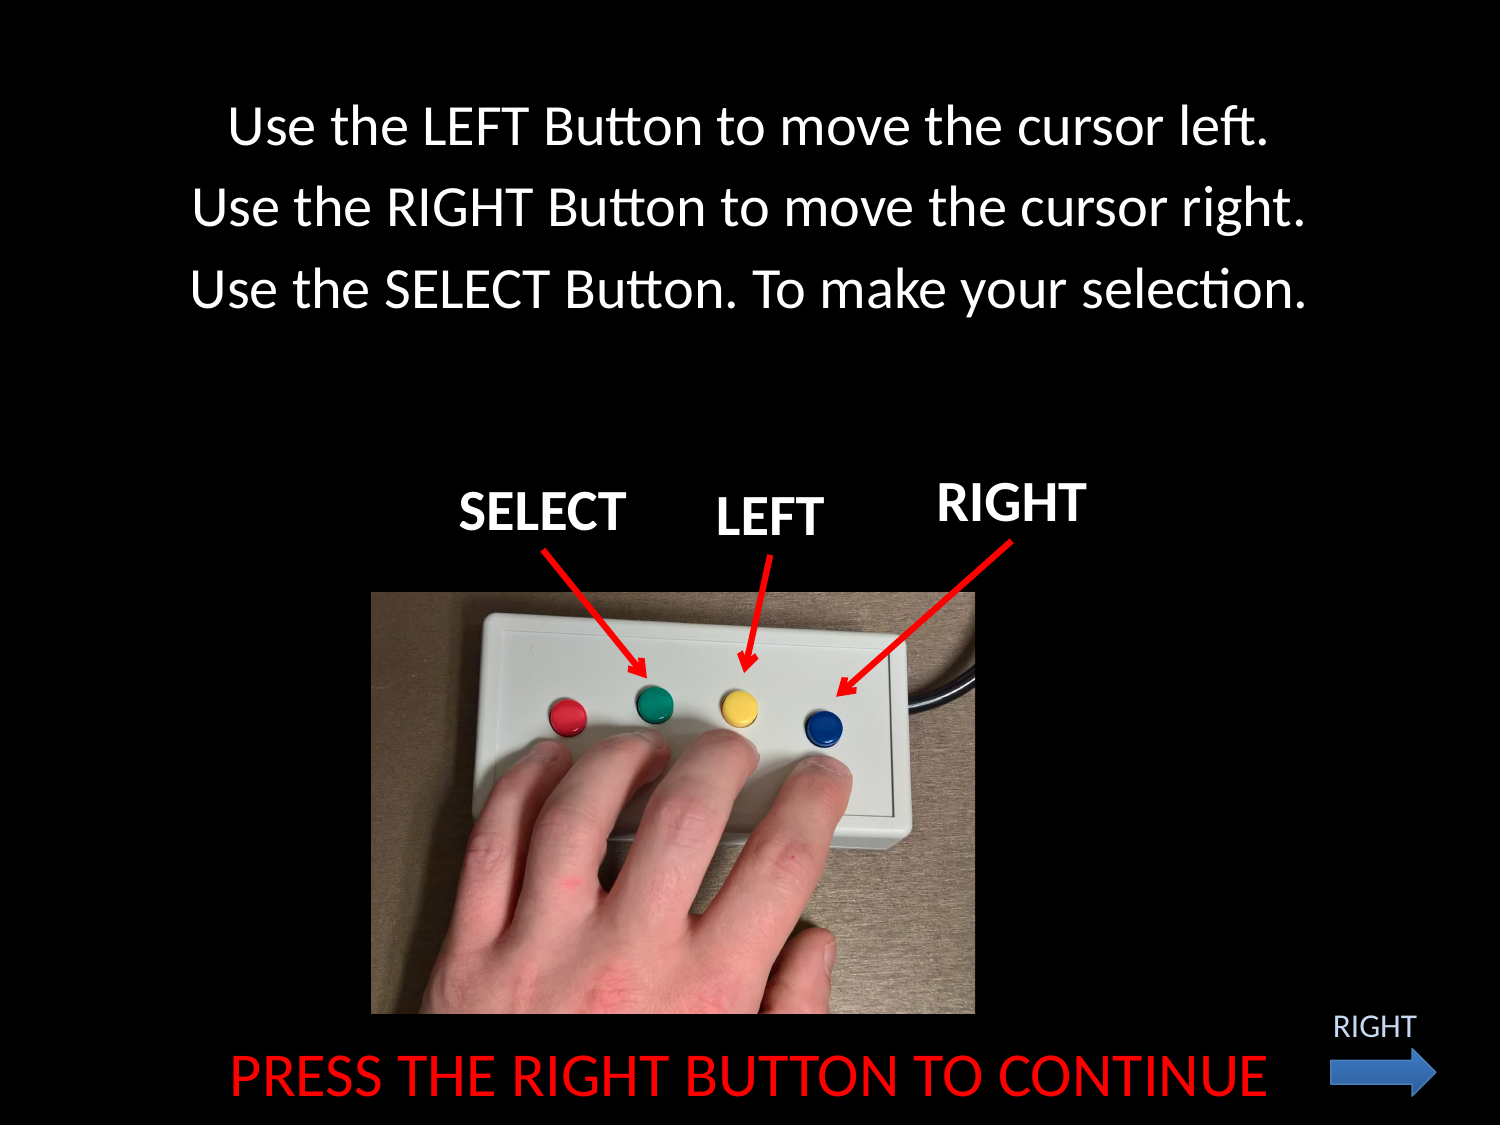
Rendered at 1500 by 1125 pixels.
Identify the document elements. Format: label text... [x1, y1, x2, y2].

text_box PRESS THE RIGHT BUTTON TO CONTINUE [0, 1017, 1249, 1125]
text_box RIGHT [1249, 996, 1500, 1125]
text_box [434, 464, 866, 679]
list Use the LEFT Button to move the cursor left. Use the RIGHT Button to move the cursor right. Use the SELECT Button. To make your selection. [29, 79, 1470, 928]
text_box RIGHT [890, 456, 1134, 541]
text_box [835, 541, 1012, 697]
picture [370, 592, 976, 1014]
